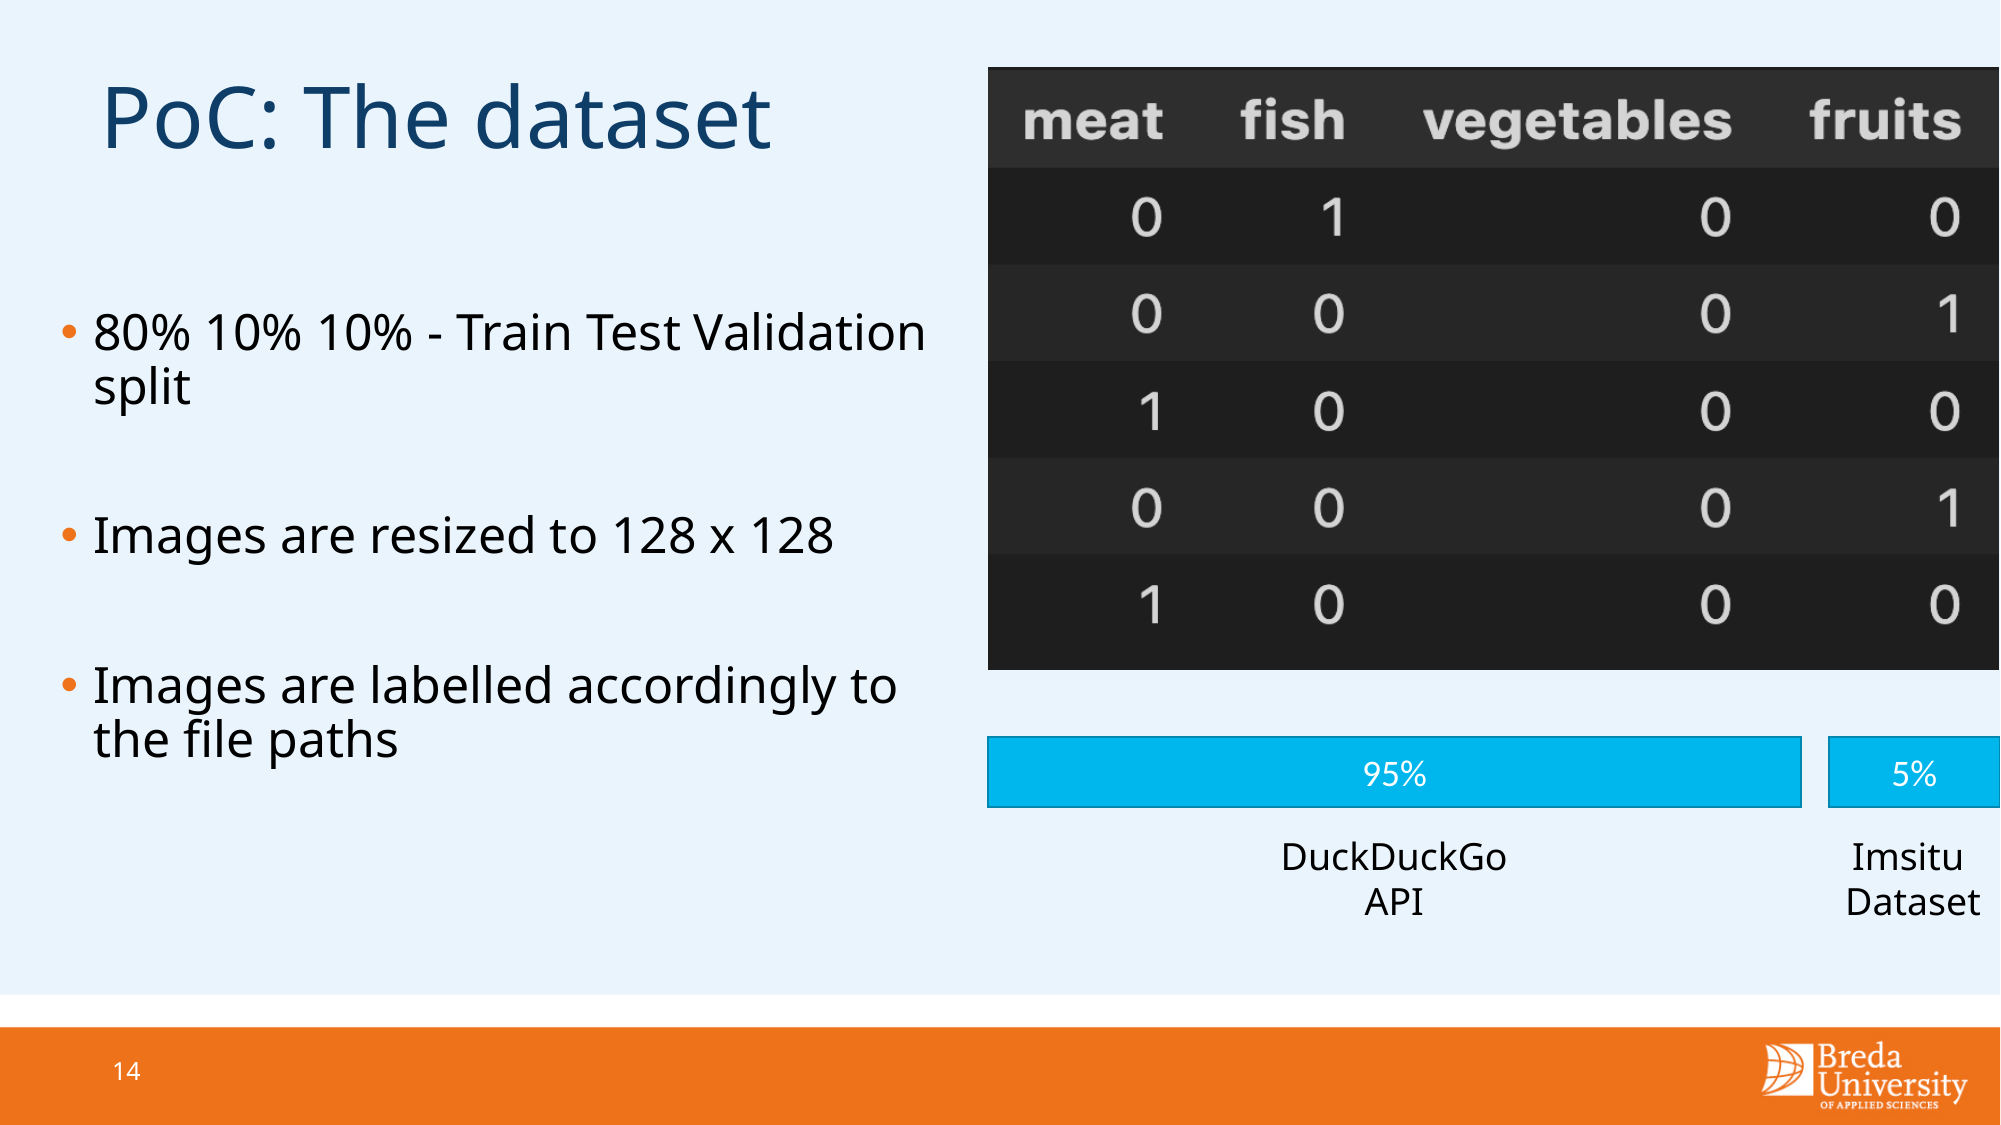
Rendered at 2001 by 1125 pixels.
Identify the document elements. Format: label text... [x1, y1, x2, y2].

title PoC: The dataset [85, 67, 988, 210]
slide_number 14 [97, 1042, 198, 1103]
text_box DuckDuckGo API [1235, 825, 1554, 931]
text_box Imsitu Dataset [1828, 825, 1998, 931]
text_box 5% [1828, 736, 2000, 808]
list 80% 10% 10% - Train Test Validation split Images are resized to 128 x 128 Images are labelled accordingly to the file paths [45, 299, 955, 826]
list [988, 67, 1999, 670]
picture [0, 0, 2001, 1125]
text_box 95% [987, 736, 1802, 808]
